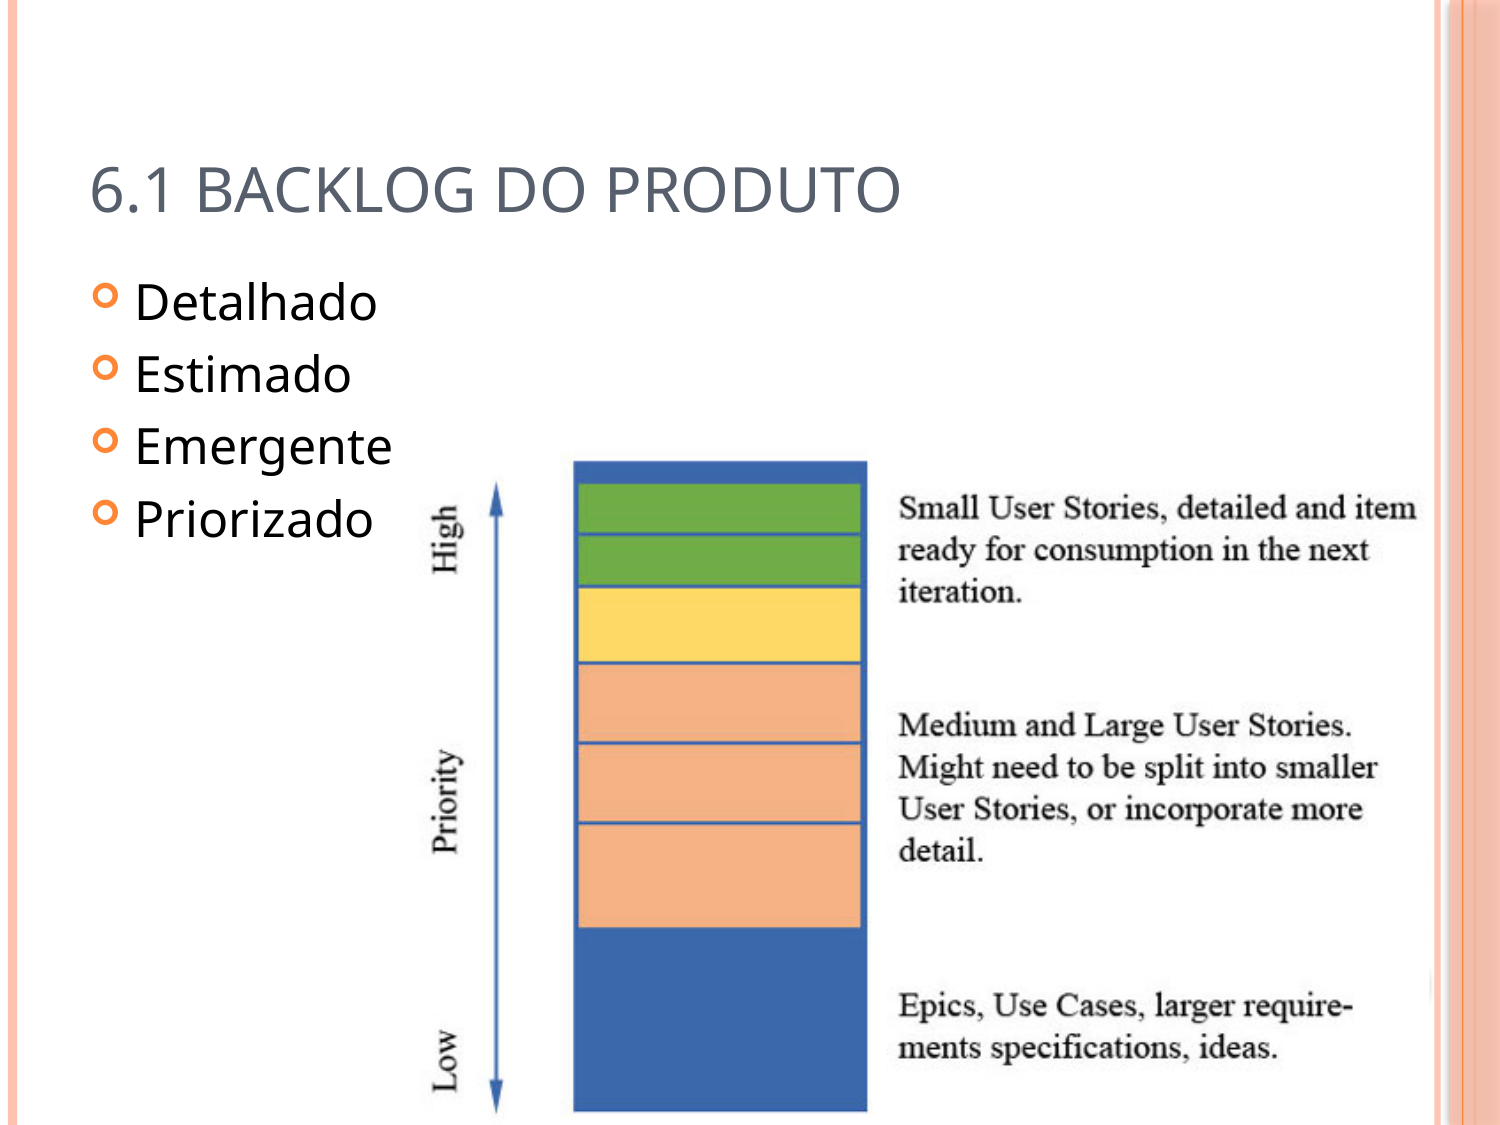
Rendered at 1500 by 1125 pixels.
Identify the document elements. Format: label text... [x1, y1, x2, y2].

list Detalhado Estimado Emergente Priorizado [75, 262, 1300, 1062]
picture [408, 432, 1431, 1125]
title 6.1 Backlog do Produto [75, 45, 1300, 233]
